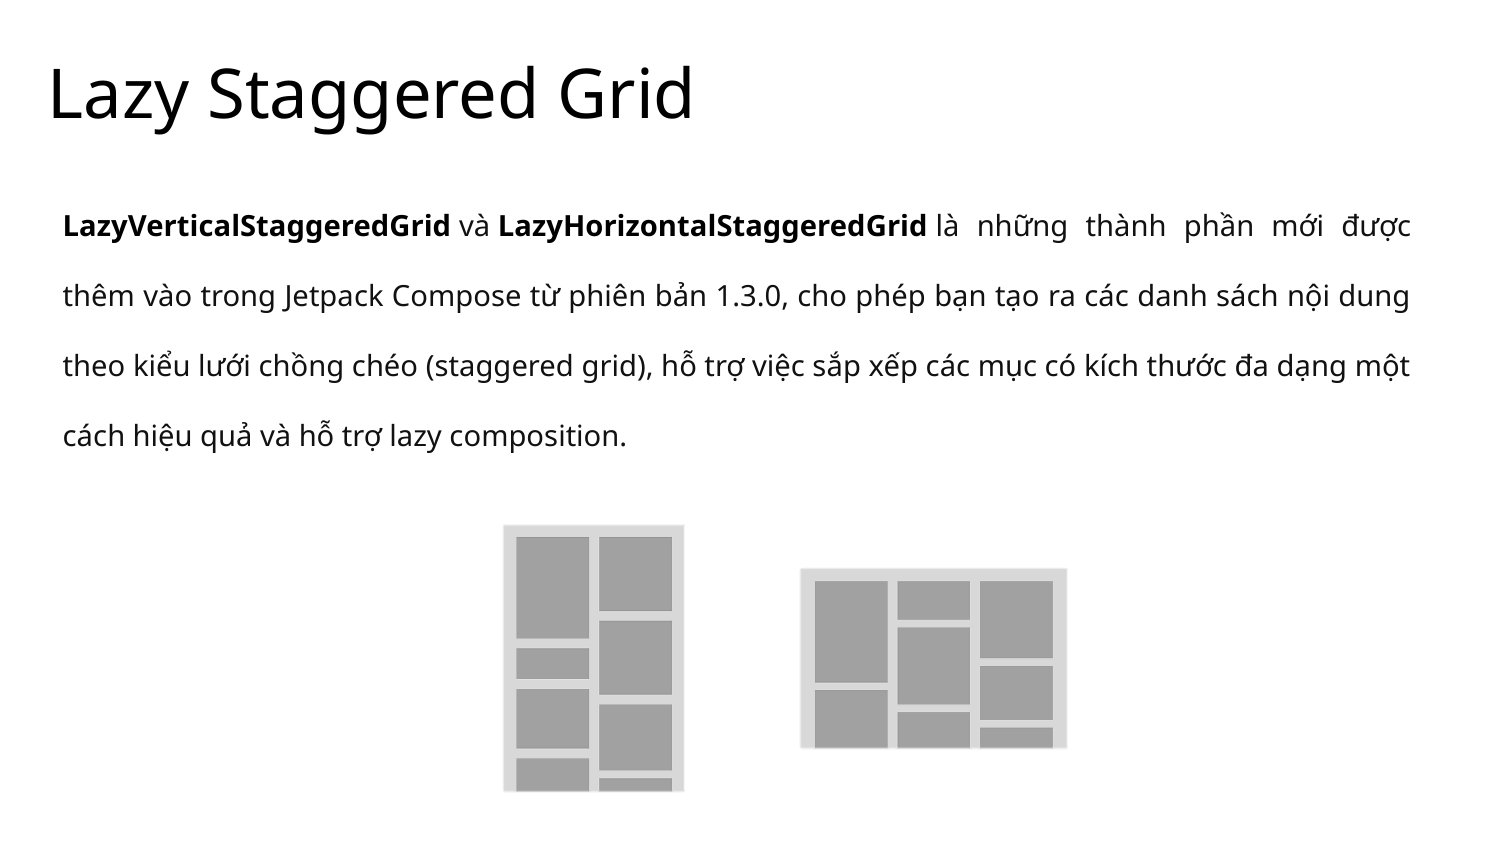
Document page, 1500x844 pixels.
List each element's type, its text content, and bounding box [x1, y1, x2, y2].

title Lazy Staggered Grid [48, 48, 1443, 123]
picture [372, 471, 1178, 844]
text_box LazyVerticalStaggeredGrid và LazyHorizontalStaggeredGrid là những thành phần mới được thêm vào trong Jetpack Compose từ phiên bản 1.3.0, cho phép bạn tạo ra các danh sách nội dung theo kiểu lưới chồng chéo (staggered grid), hỗ trợ việc sắp xếp các mục có kích thước đa dạng một cách hiệu quả và hỗ trợ lazy composition. [47, 165, 1427, 460]
